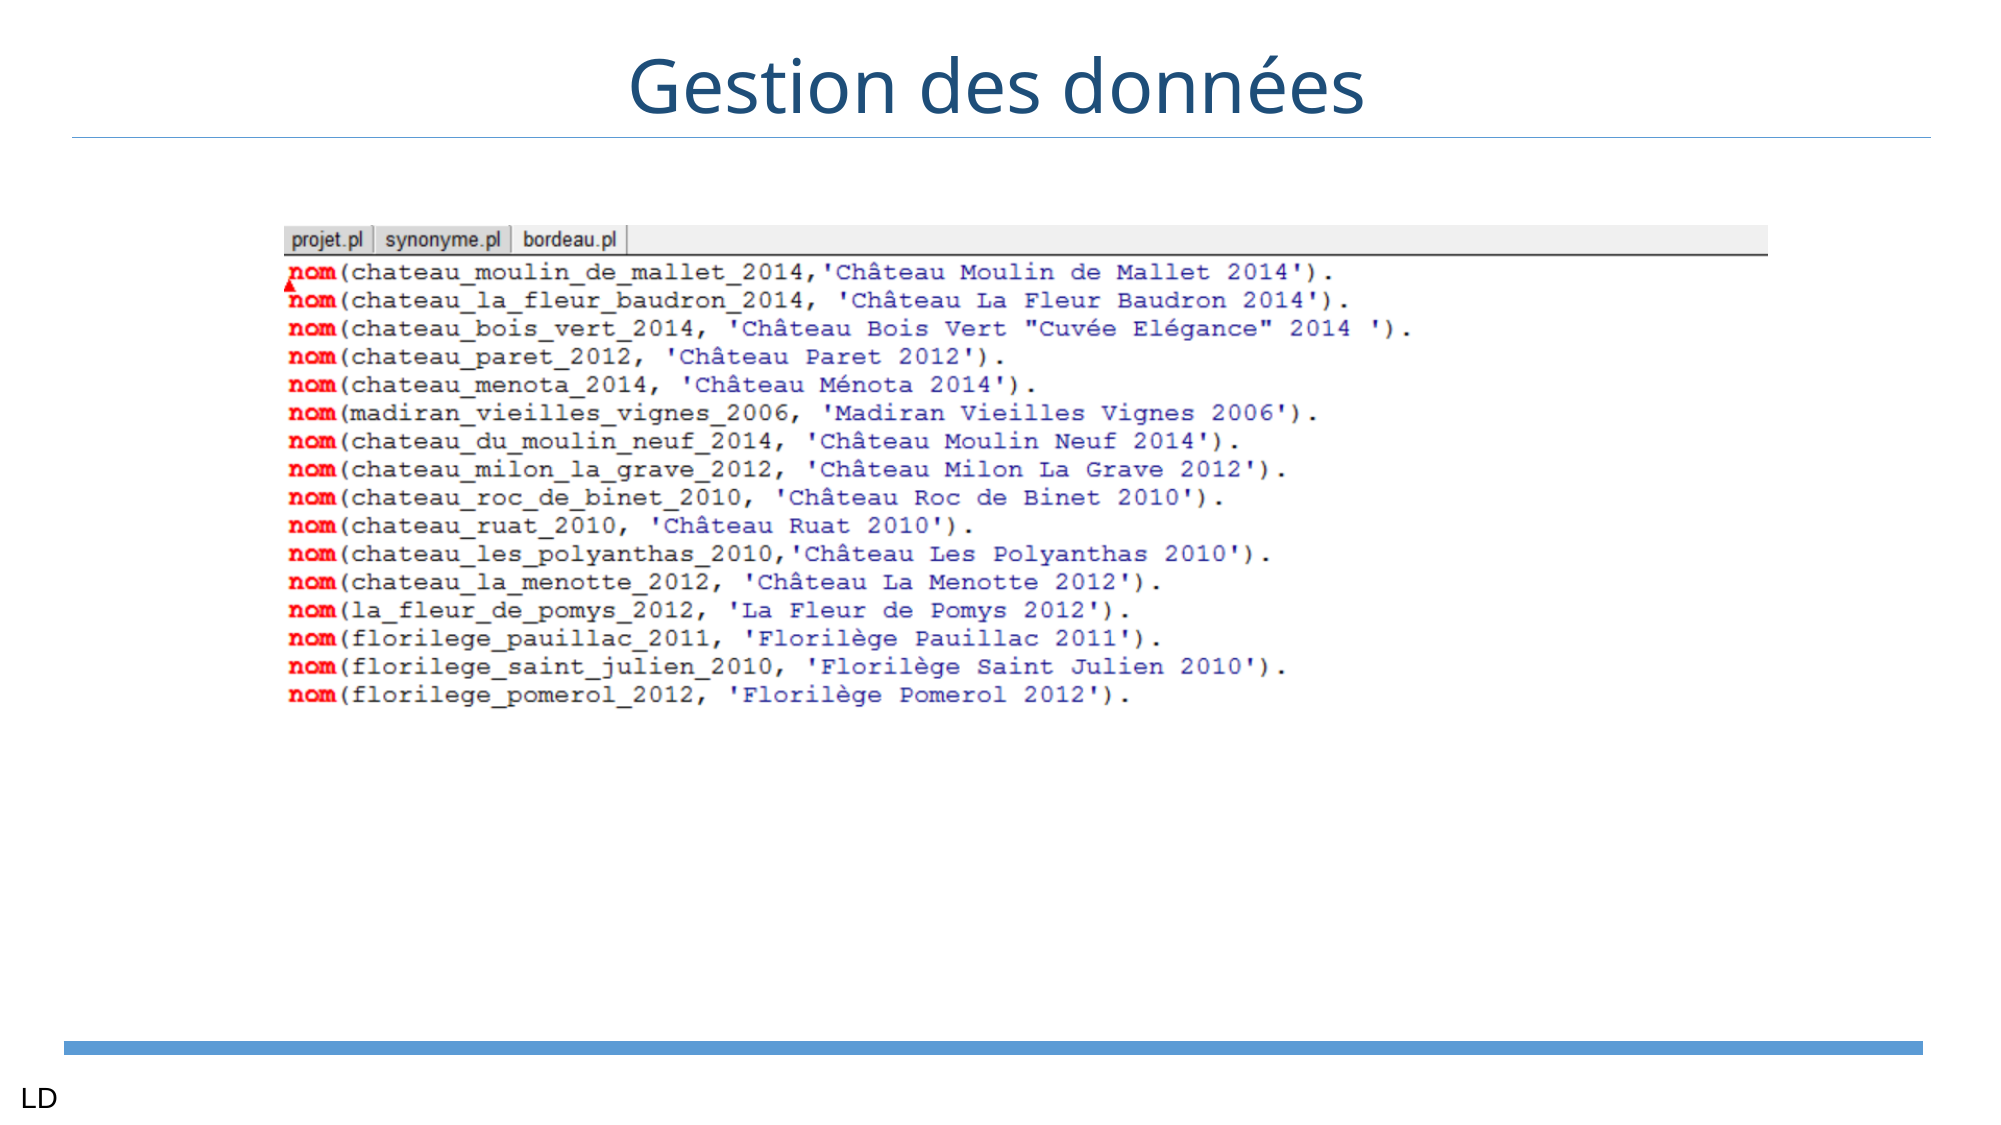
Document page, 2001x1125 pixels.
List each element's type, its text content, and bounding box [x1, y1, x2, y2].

picture [284, 225, 1768, 730]
text_box Gestion des données [72, 31, 1923, 137]
text_box LD [5, 1063, 82, 1116]
